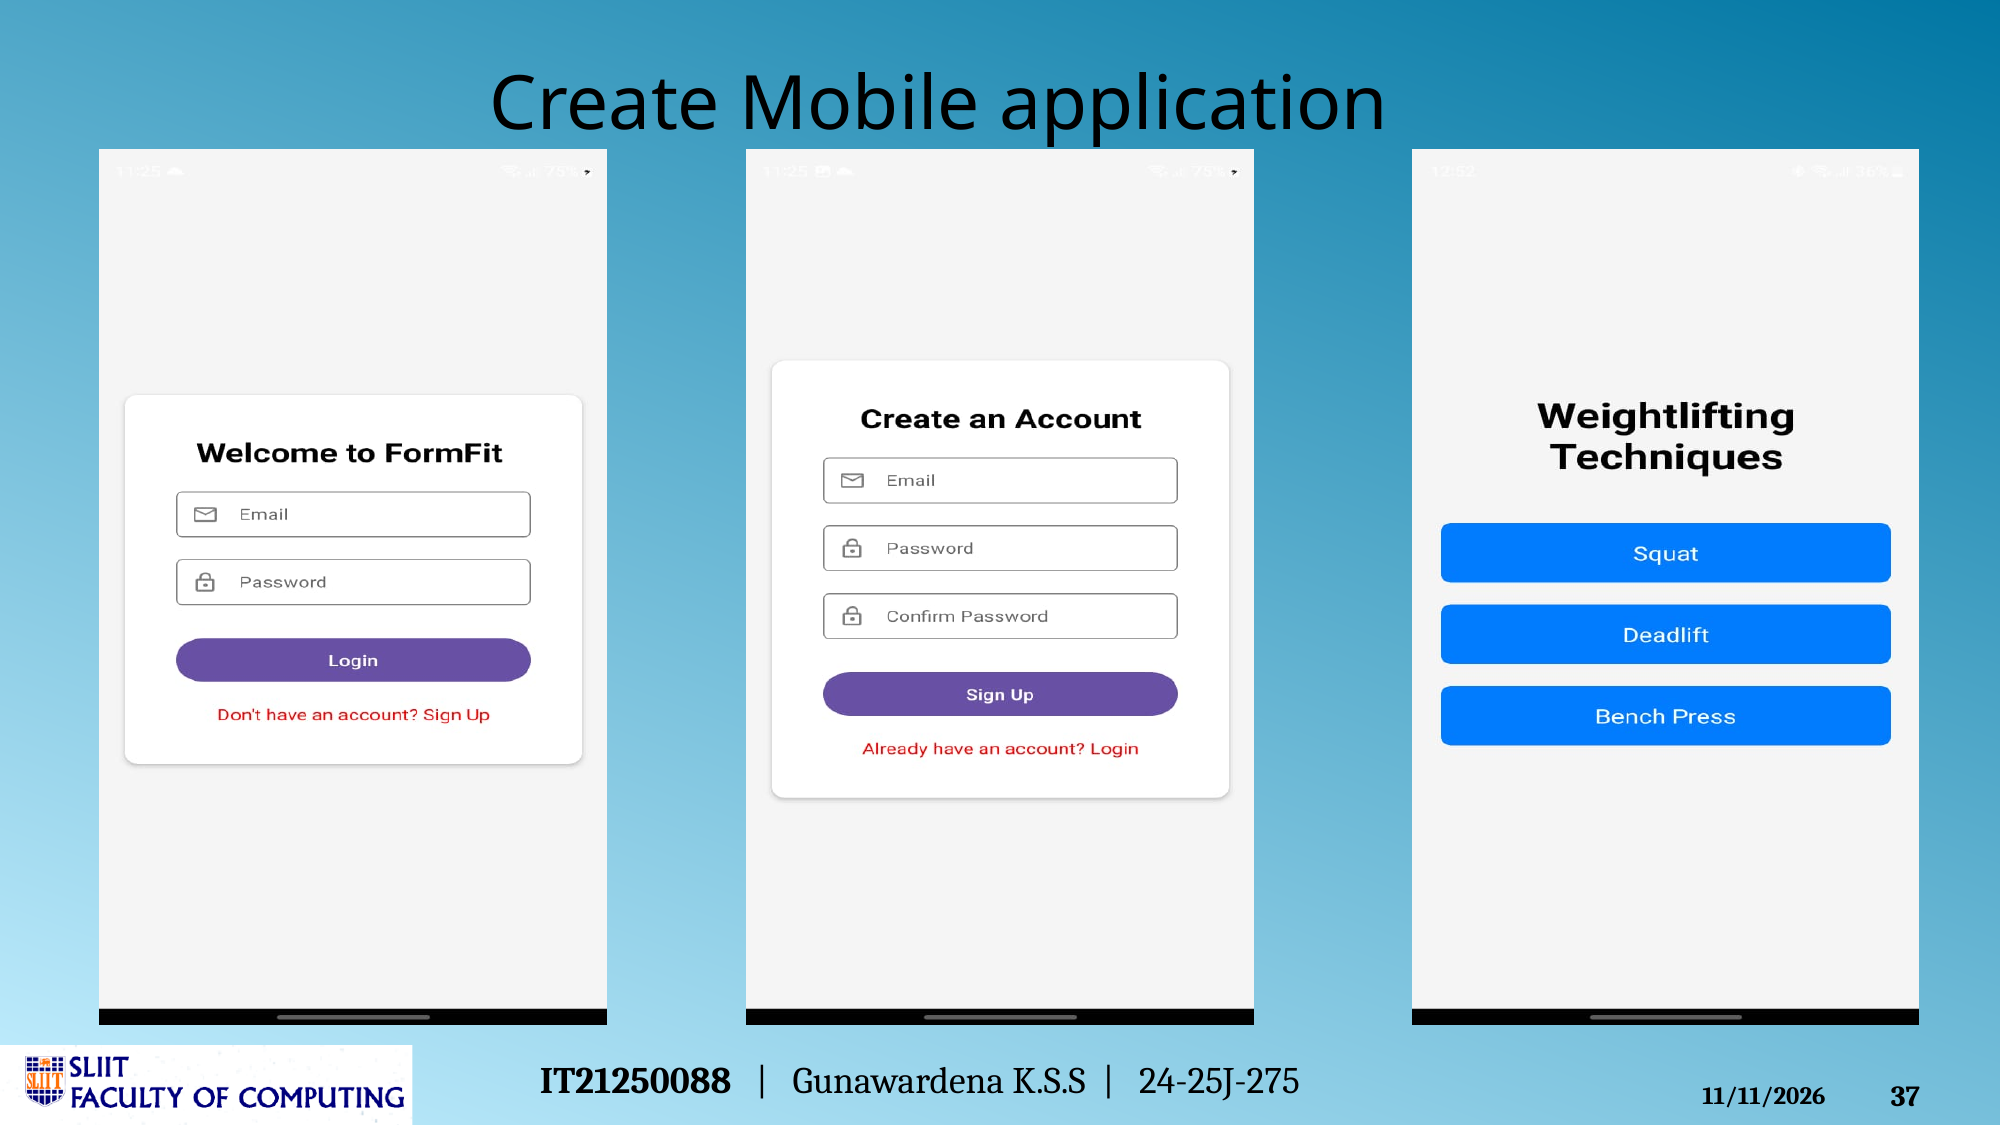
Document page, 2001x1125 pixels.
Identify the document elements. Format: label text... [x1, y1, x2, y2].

picture [99, 149, 607, 1026]
picture [1412, 149, 1919, 1026]
picture [746, 149, 1254, 1026]
text_box IT21250088 | Gunawardena K.S.S | 24-25J-275 [523, 1046, 1645, 1110]
picture [0, 1045, 413, 1125]
title Create Mobile application [50, 50, 1848, 150]
